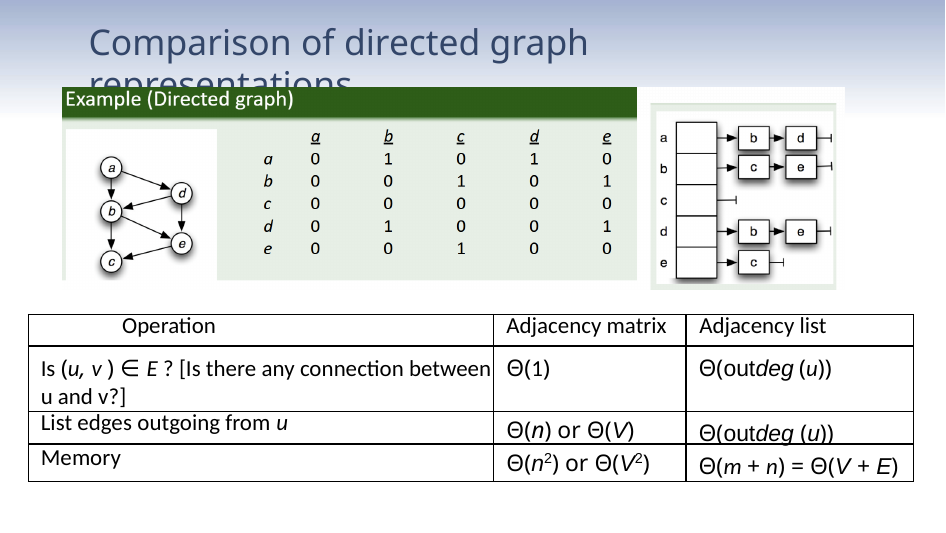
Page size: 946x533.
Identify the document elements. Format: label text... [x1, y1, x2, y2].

table_header Operation [29, 315, 493, 345]
table_cell Is (u, v ) ∈ E ? [Is there any connection between u and v?] [29, 347, 493, 411]
picture [0, 0, 945, 290]
table_cell Memory [29, 445, 493, 481]
text_box Comparison of directed graph representations [86, 17, 818, 86]
table_header Adjacency list [687, 315, 913, 345]
table_cell Θ(outdeg (u)) [687, 412, 913, 443]
table_cell Θ(n) or Θ(V) [494, 412, 685, 443]
table_cell Θ(m + n) = Θ(V + E) [687, 445, 913, 481]
table_cell Θ(outdeg (u)) [687, 347, 913, 411]
table_cell Θ(n2) or Θ(V2) [494, 445, 685, 481]
table_cell Θ(1) [494, 347, 685, 411]
table_header Adjacency matrix [494, 315, 685, 345]
table_cell List edges outgoing from u [29, 412, 493, 443]
